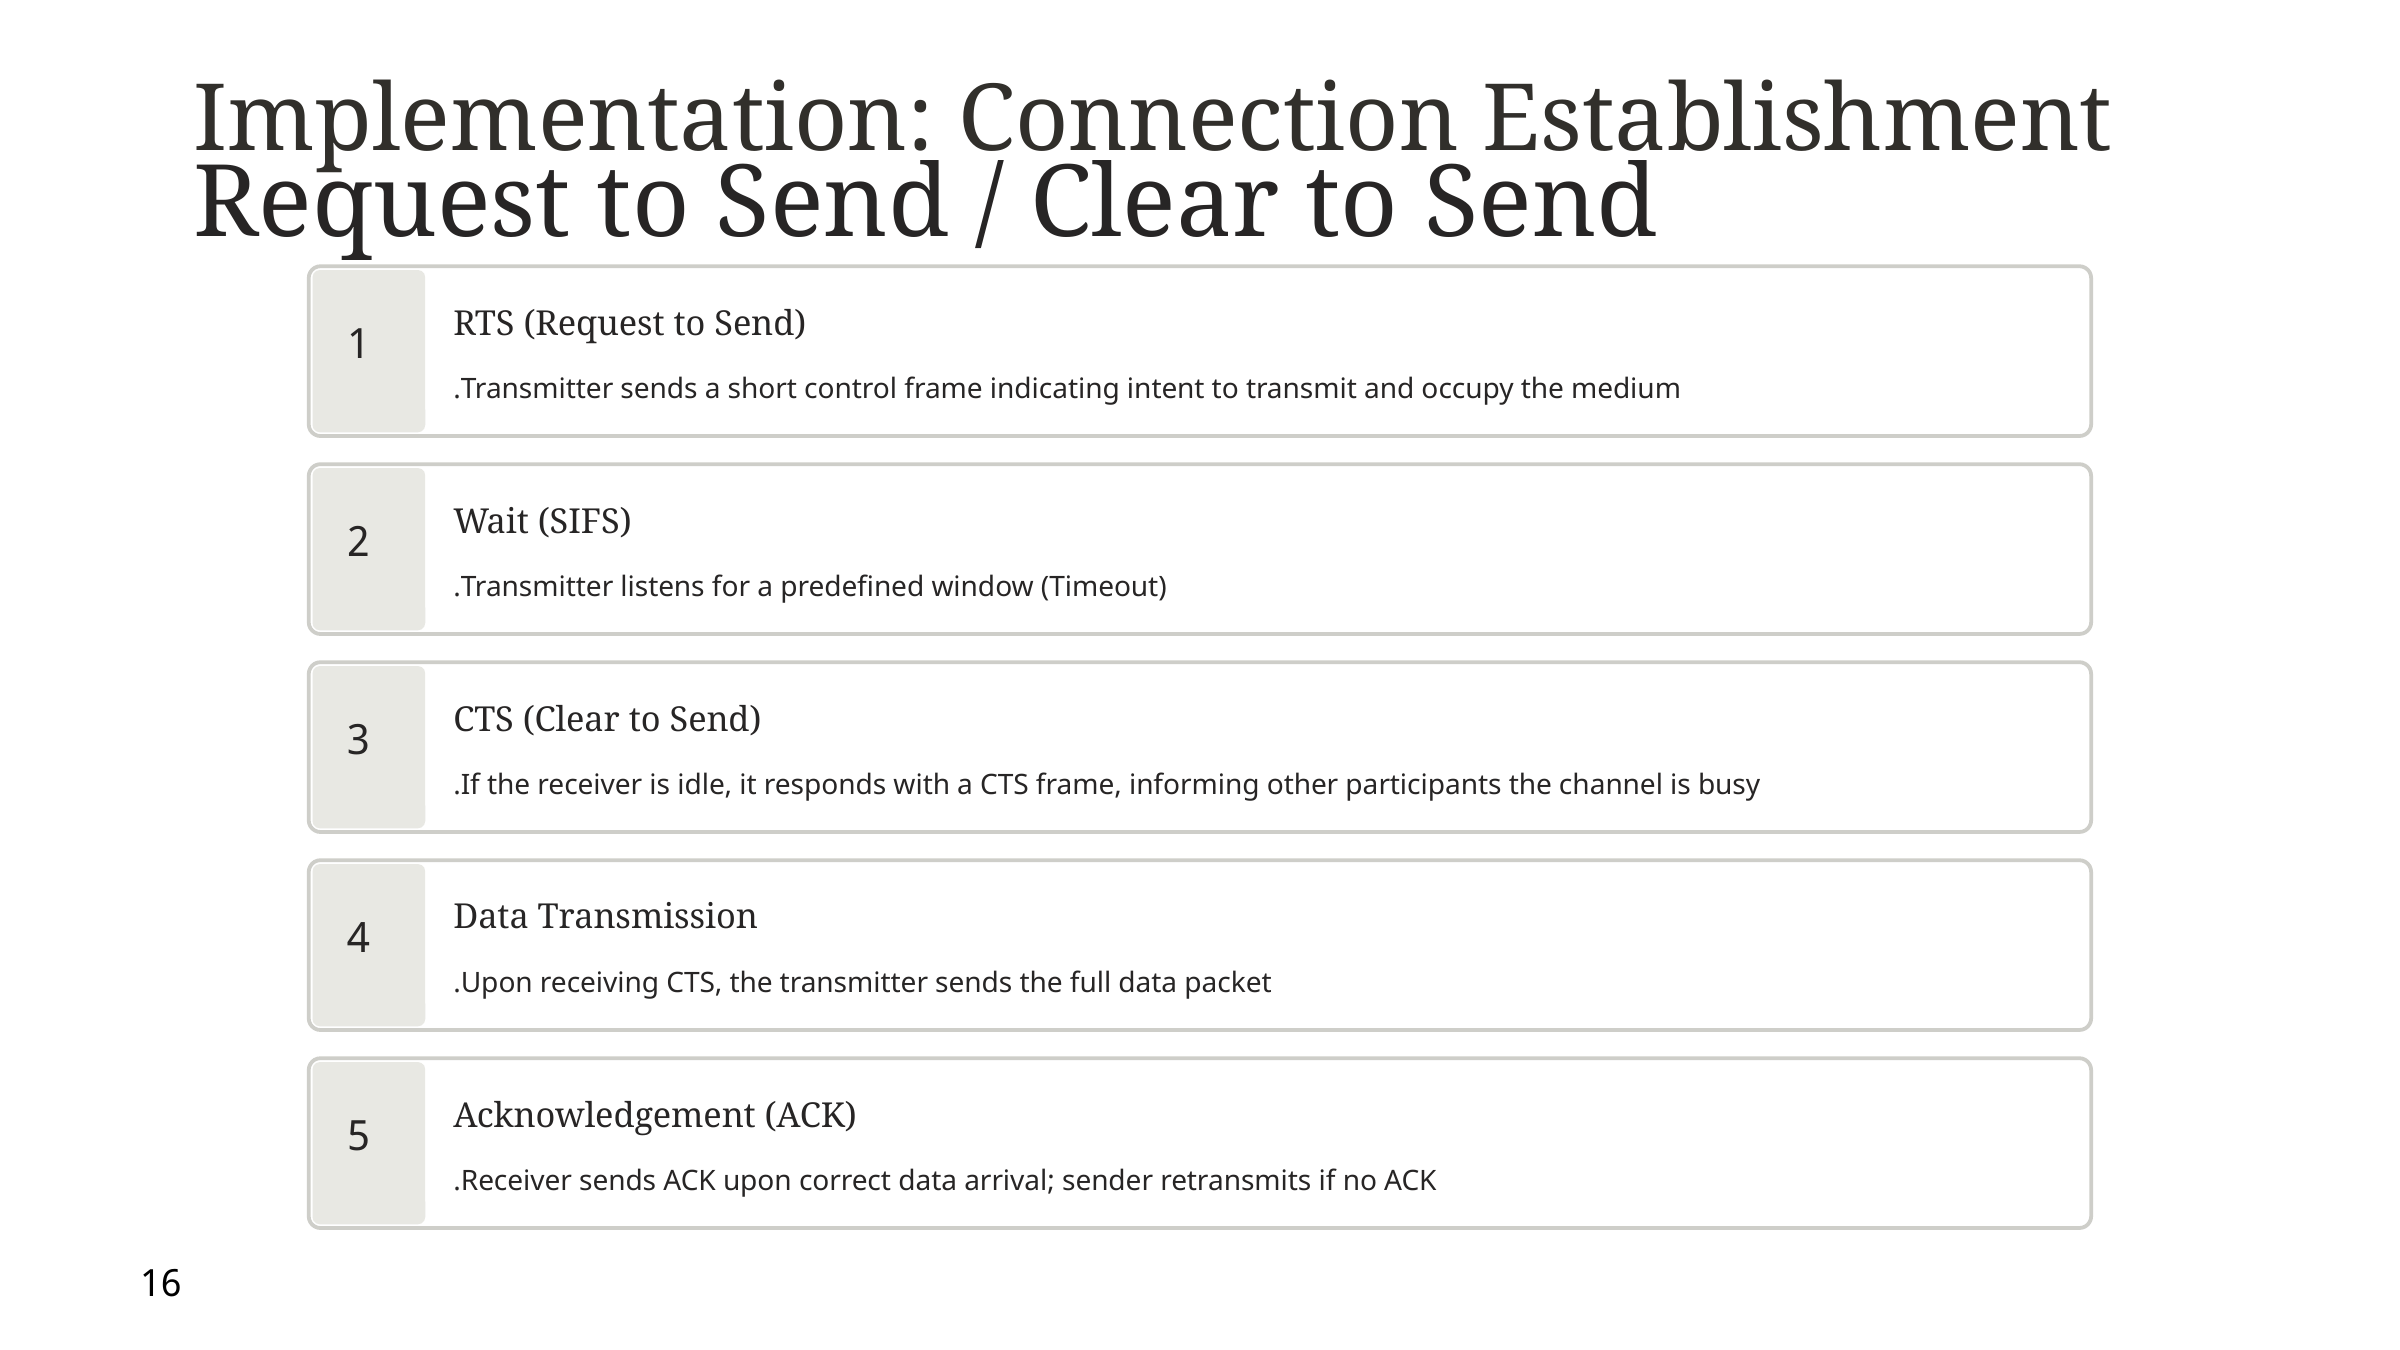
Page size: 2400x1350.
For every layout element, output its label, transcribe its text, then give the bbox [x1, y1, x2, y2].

text_box Acknowledgement (ACK) [453, 1090, 847, 1135]
text_box [308, 1058, 2092, 1229]
text_box [312, 666, 426, 829]
text_box 4 [347, 918, 390, 972]
text_box [312, 1062, 426, 1225]
text_box [308, 464, 2092, 635]
text_box 5 [347, 1116, 390, 1170]
text_box 2 [347, 522, 390, 576]
text_box [312, 468, 426, 631]
text_box [308, 860, 2092, 1031]
text_box 1 [347, 324, 390, 378]
text_box Wait (SIFS) [453, 496, 806, 541]
text_box [308, 266, 2092, 437]
text_box Data Transmission [453, 892, 806, 937]
text_box [308, 662, 2092, 833]
text_box If the receiver is idle, it responds with a CTS frame, informing other participants the channel is busy. [453, 755, 2060, 801]
text_box Implementation: Connection Establishment Request to Send / Clear to Send [193, 81, 1927, 170]
text_box Receiver sends ACK upon correct data arrival; sender retransmits if no ACK. [453, 1151, 2060, 1197]
text_box Upon receiving CTS, the transmitter sends the full data packet. [453, 953, 2060, 999]
text_box [312, 864, 426, 1027]
text_box Transmitter listens for a predefined window (Timeout). [453, 557, 2060, 603]
text_box CTS (Clear to Send) [453, 694, 806, 739]
text_box [312, 270, 426, 433]
text_box Transmitter sends a short control frame indicating intent to transmit and occupy the medium. [453, 359, 2060, 405]
text_box RTS (Request to Send) [453, 298, 807, 343]
text_box 3 [347, 720, 390, 774]
